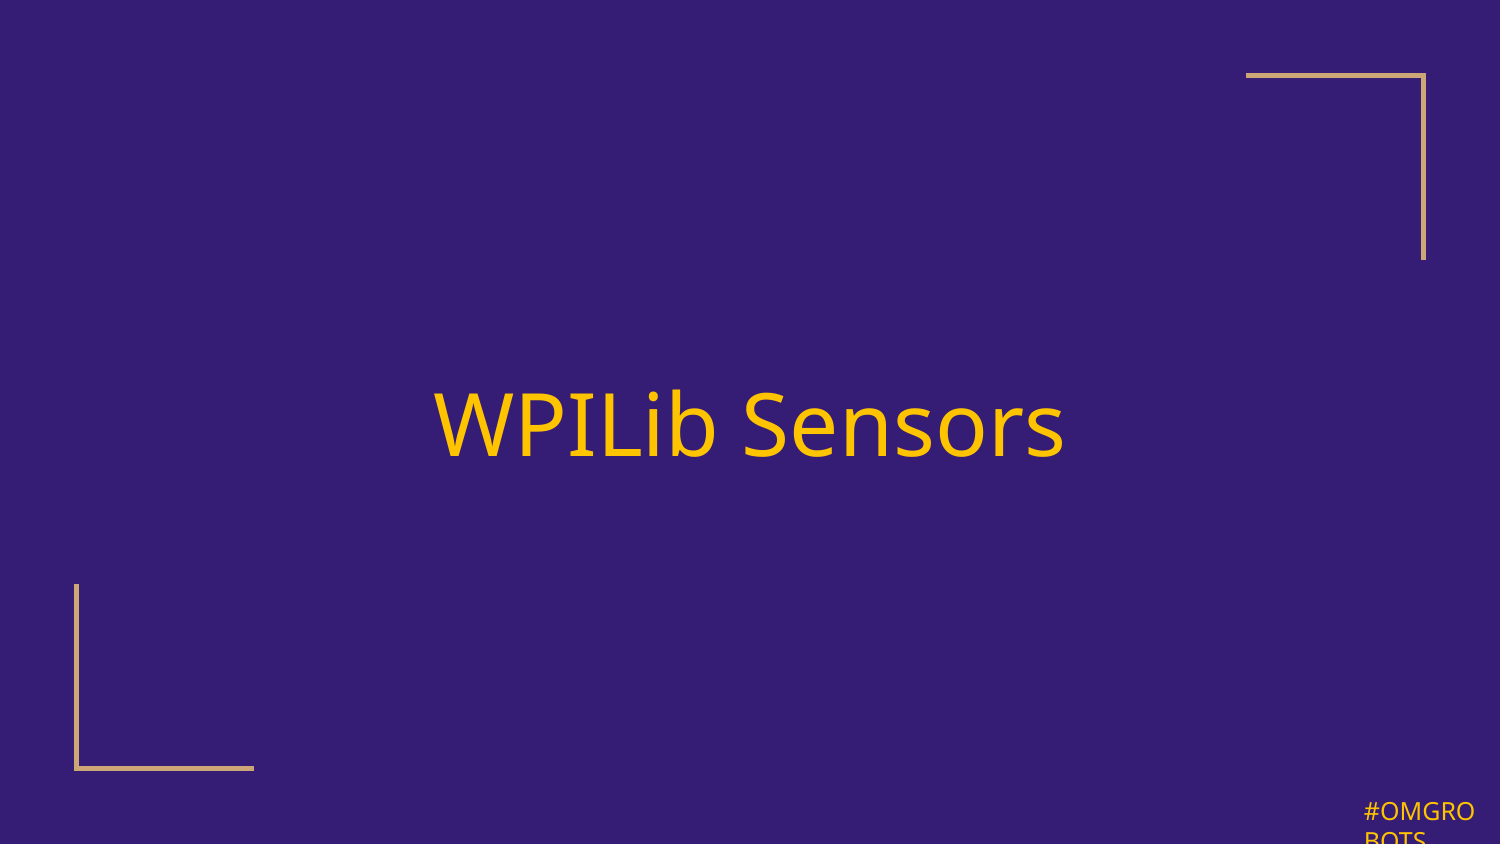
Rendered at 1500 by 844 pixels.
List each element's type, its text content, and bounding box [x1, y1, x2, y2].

title WPILib Sensors [126, 296, 1374, 548]
